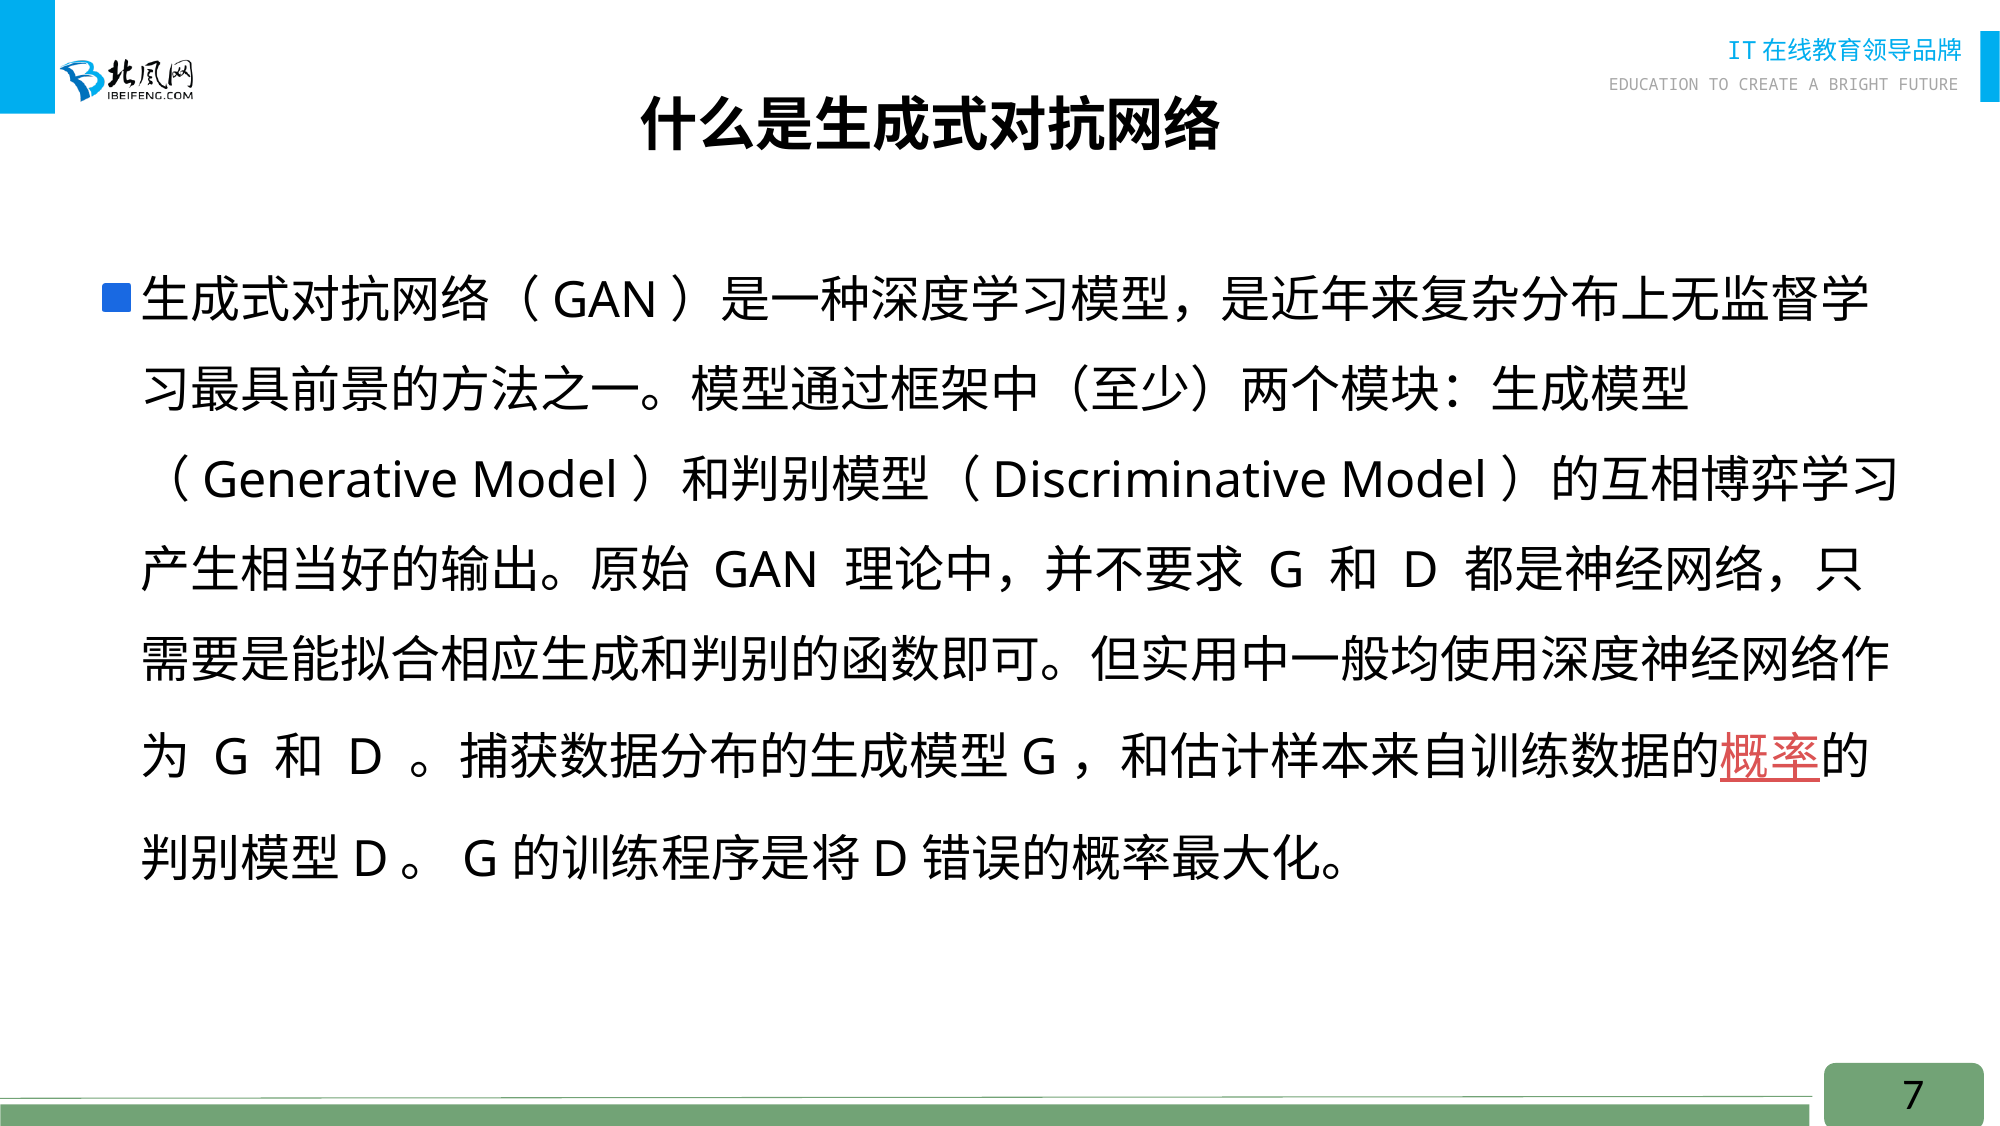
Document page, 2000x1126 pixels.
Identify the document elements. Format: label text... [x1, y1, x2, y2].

title 什么是生成式对抗网络 [255, 42, 1606, 167]
picture [102, 283, 131, 312]
picture [56, 54, 198, 103]
list 生成式对抗网络（GAN）是一种深度学习模型，是近年来复杂分布上无监督学习最具前景的方法之一。模型通过框架中（至少）两个模块：生成模型（Generative Model）和判别模型（Discriminative Model）的互相博弈学习产生相当好的输出。原始 GAN 理论中，并不要求 G 和 D 都是神经网络，只需要是能拟合相应生成和判别的函数即可。但实用中一般均使用深度神经网络作为 G 和 D 。捕获数据分布的生成模型G，和估计样本来自训练数据的概率的判别模型D。G的训练程序是将D错误的概率最大化。 [87, 230, 1922, 1028]
